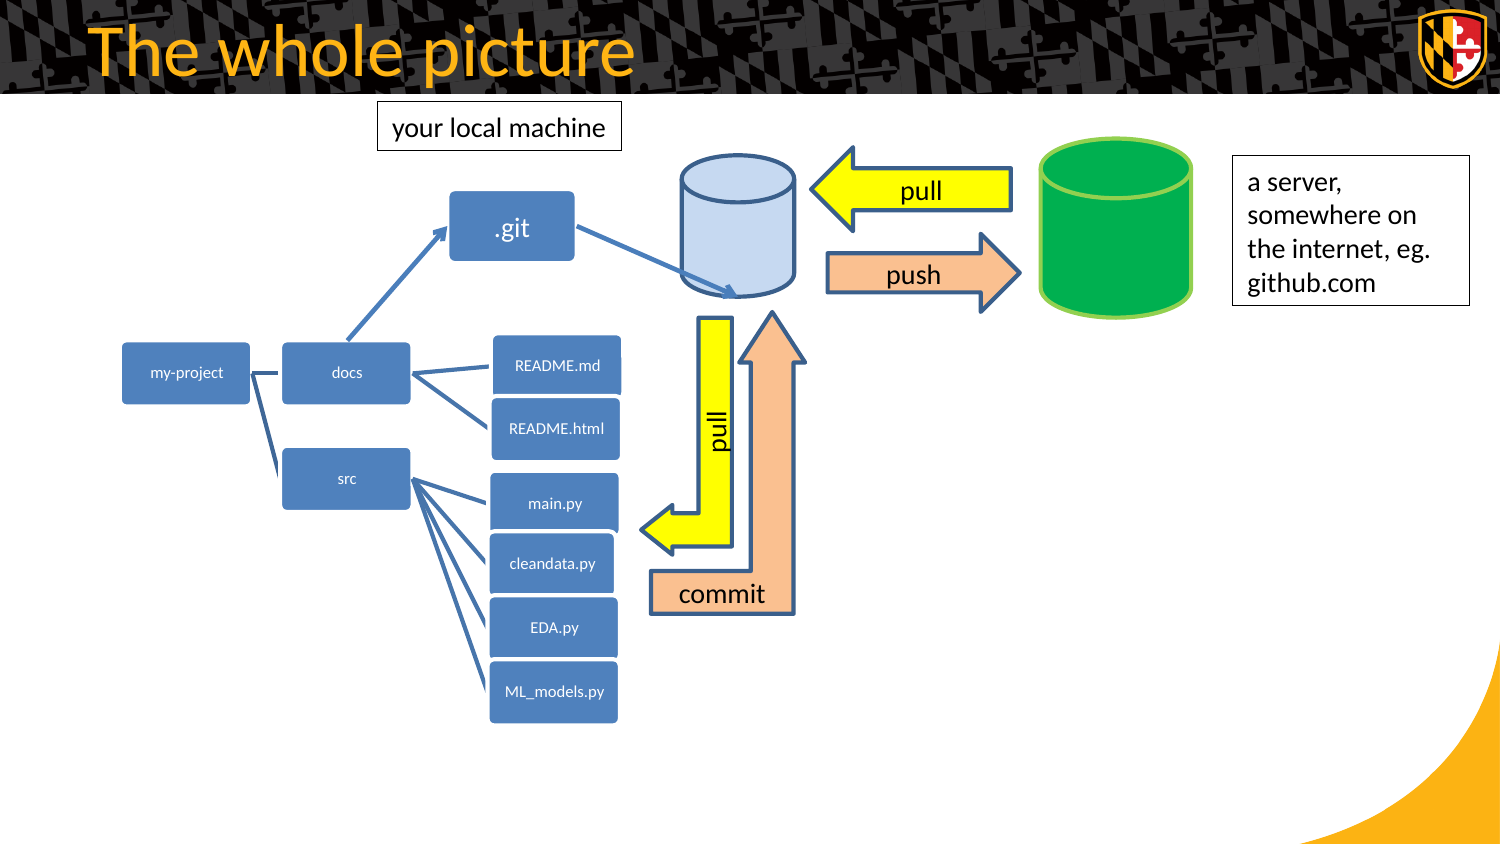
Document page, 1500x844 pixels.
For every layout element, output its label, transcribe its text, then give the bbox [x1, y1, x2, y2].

picture [1299, 639, 1500, 844]
text_box pull [639, 315, 734, 557]
title The whole picture [72, 0, 1378, 94]
text_box push [825, 231, 1022, 314]
picture [1378, 0, 1500, 94]
picture [0, 0, 72, 94]
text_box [119, 215, 624, 844]
text_box your local machine [377, 101, 622, 151]
text_box [679, 153, 797, 299]
text_box .git [445, 186, 579, 213]
text_box [1038, 136, 1194, 320]
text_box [347, 225, 448, 341]
text_box pull [808, 145, 1013, 234]
text_box commit [648, 309, 808, 616]
text_box a server, somewhere on the internet, eg. github.com [1232, 155, 1470, 306]
